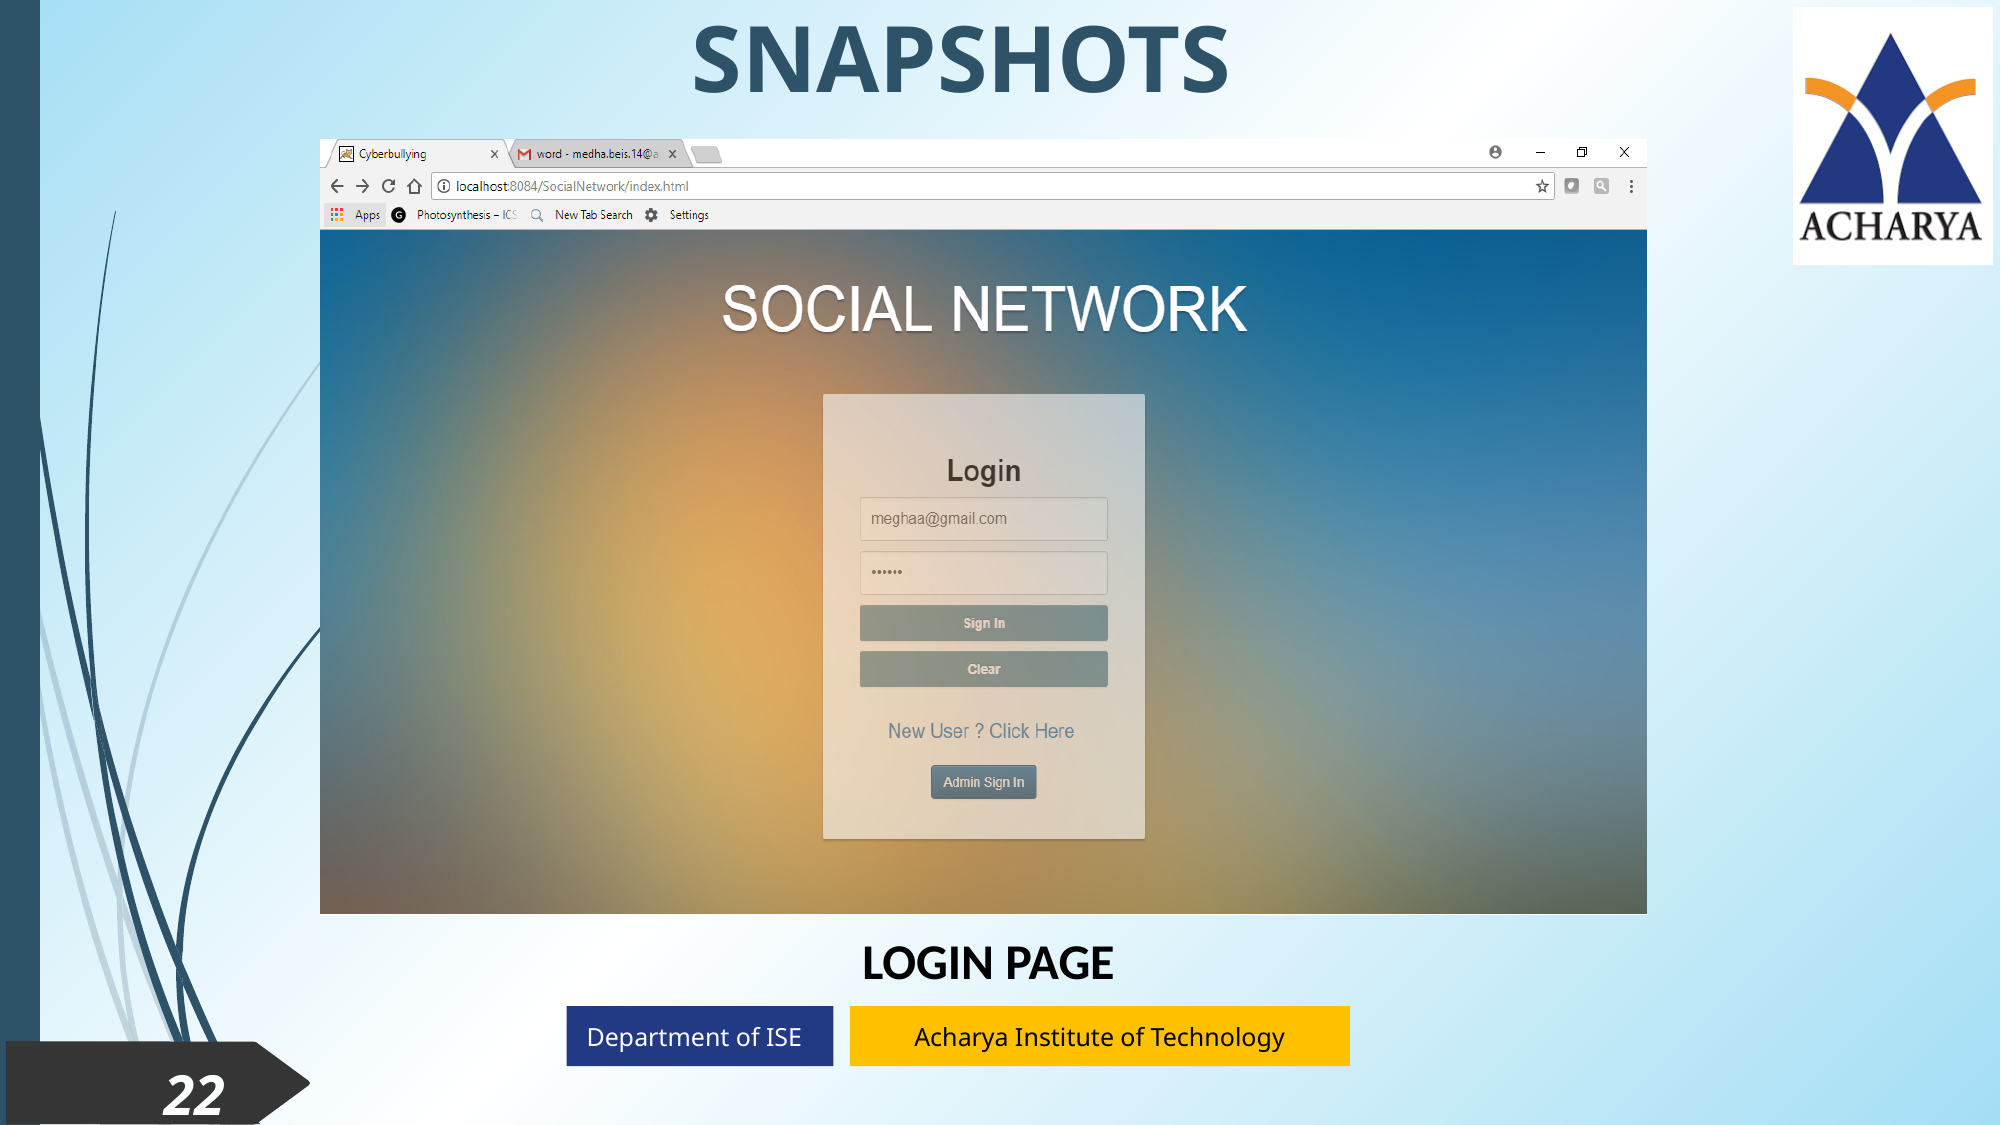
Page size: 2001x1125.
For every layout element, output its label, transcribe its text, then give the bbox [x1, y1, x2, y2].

text_box 22 [111, 1052, 240, 1113]
picture [319, 138, 1647, 915]
text_box LOGIN PAGE [802, 923, 1248, 975]
picture [1793, 7, 1993, 265]
text_box SNAPSHOTS [0, 0, 1608, 107]
